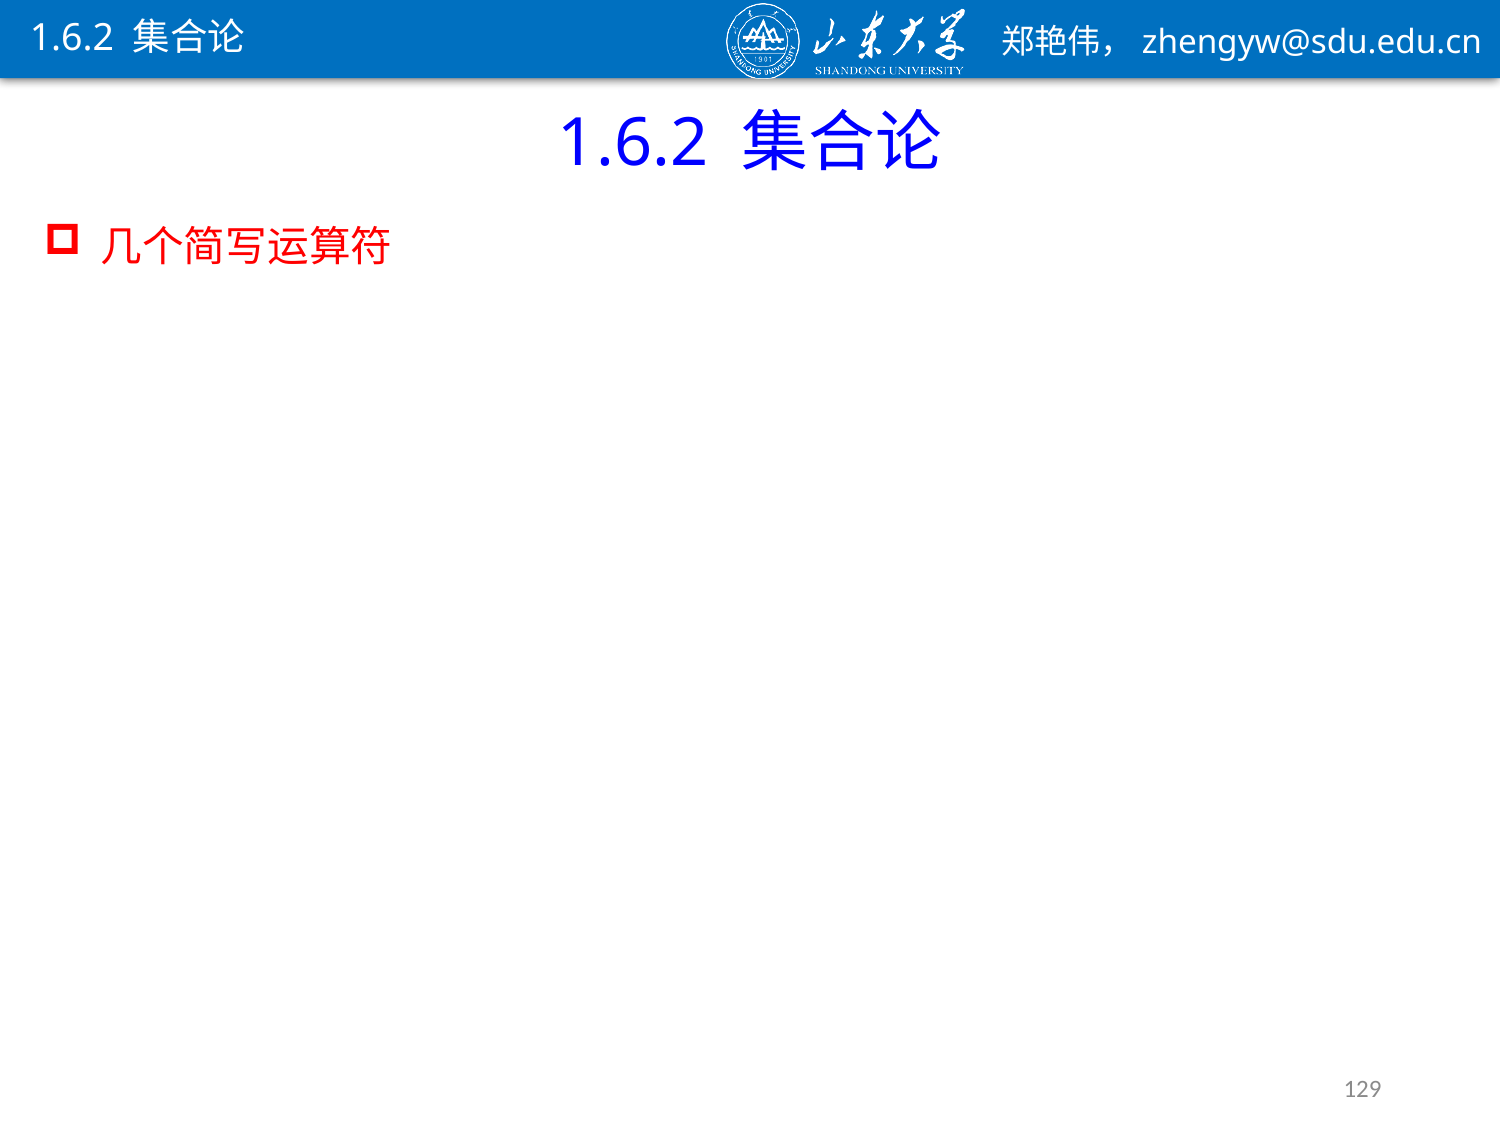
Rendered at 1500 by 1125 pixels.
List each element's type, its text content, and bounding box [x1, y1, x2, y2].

picture [726, 3, 965, 79]
slide_number 129 [1059, 1057, 1397, 1118]
text_box 1.6.2 集合论 [15, 5, 261, 66]
text_box 1.6.2 集合论 [0, 91, 1500, 187]
